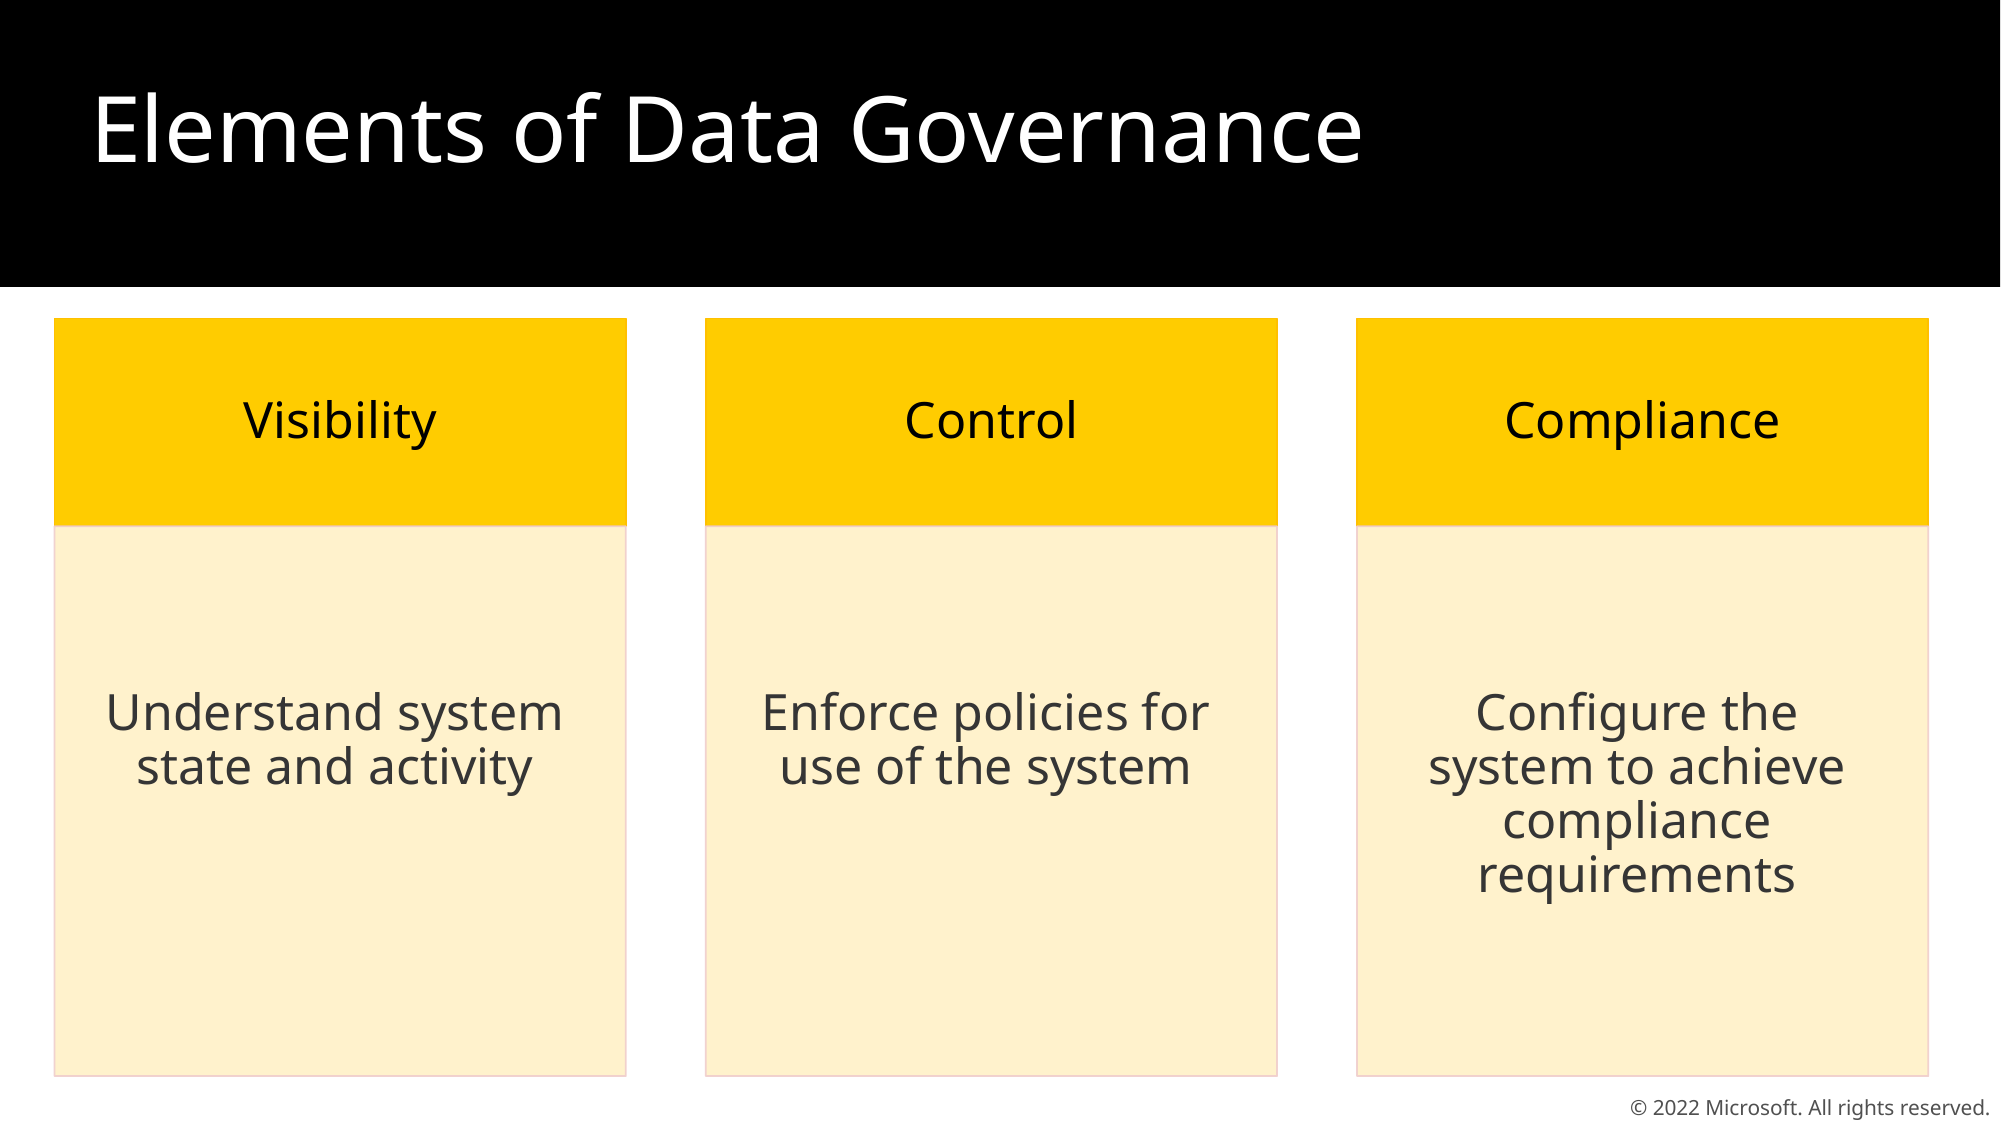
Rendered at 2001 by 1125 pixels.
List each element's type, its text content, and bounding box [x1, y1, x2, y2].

text_box Understand system state and activity [54, 526, 626, 1077]
title Elements of Data Governance [75, 63, 1919, 178]
text_box Control [705, 318, 1278, 526]
text_box Configure the system to achieve compliance requirements [1357, 526, 1929, 1077]
text_box Visibility [54, 318, 626, 526]
text_box Compliance [1357, 318, 1929, 526]
text_box © 2022 Microsoft. All rights reserved. [1587, 1088, 2000, 1125]
text_box Enforce policies for use of the system [705, 526, 1278, 1077]
